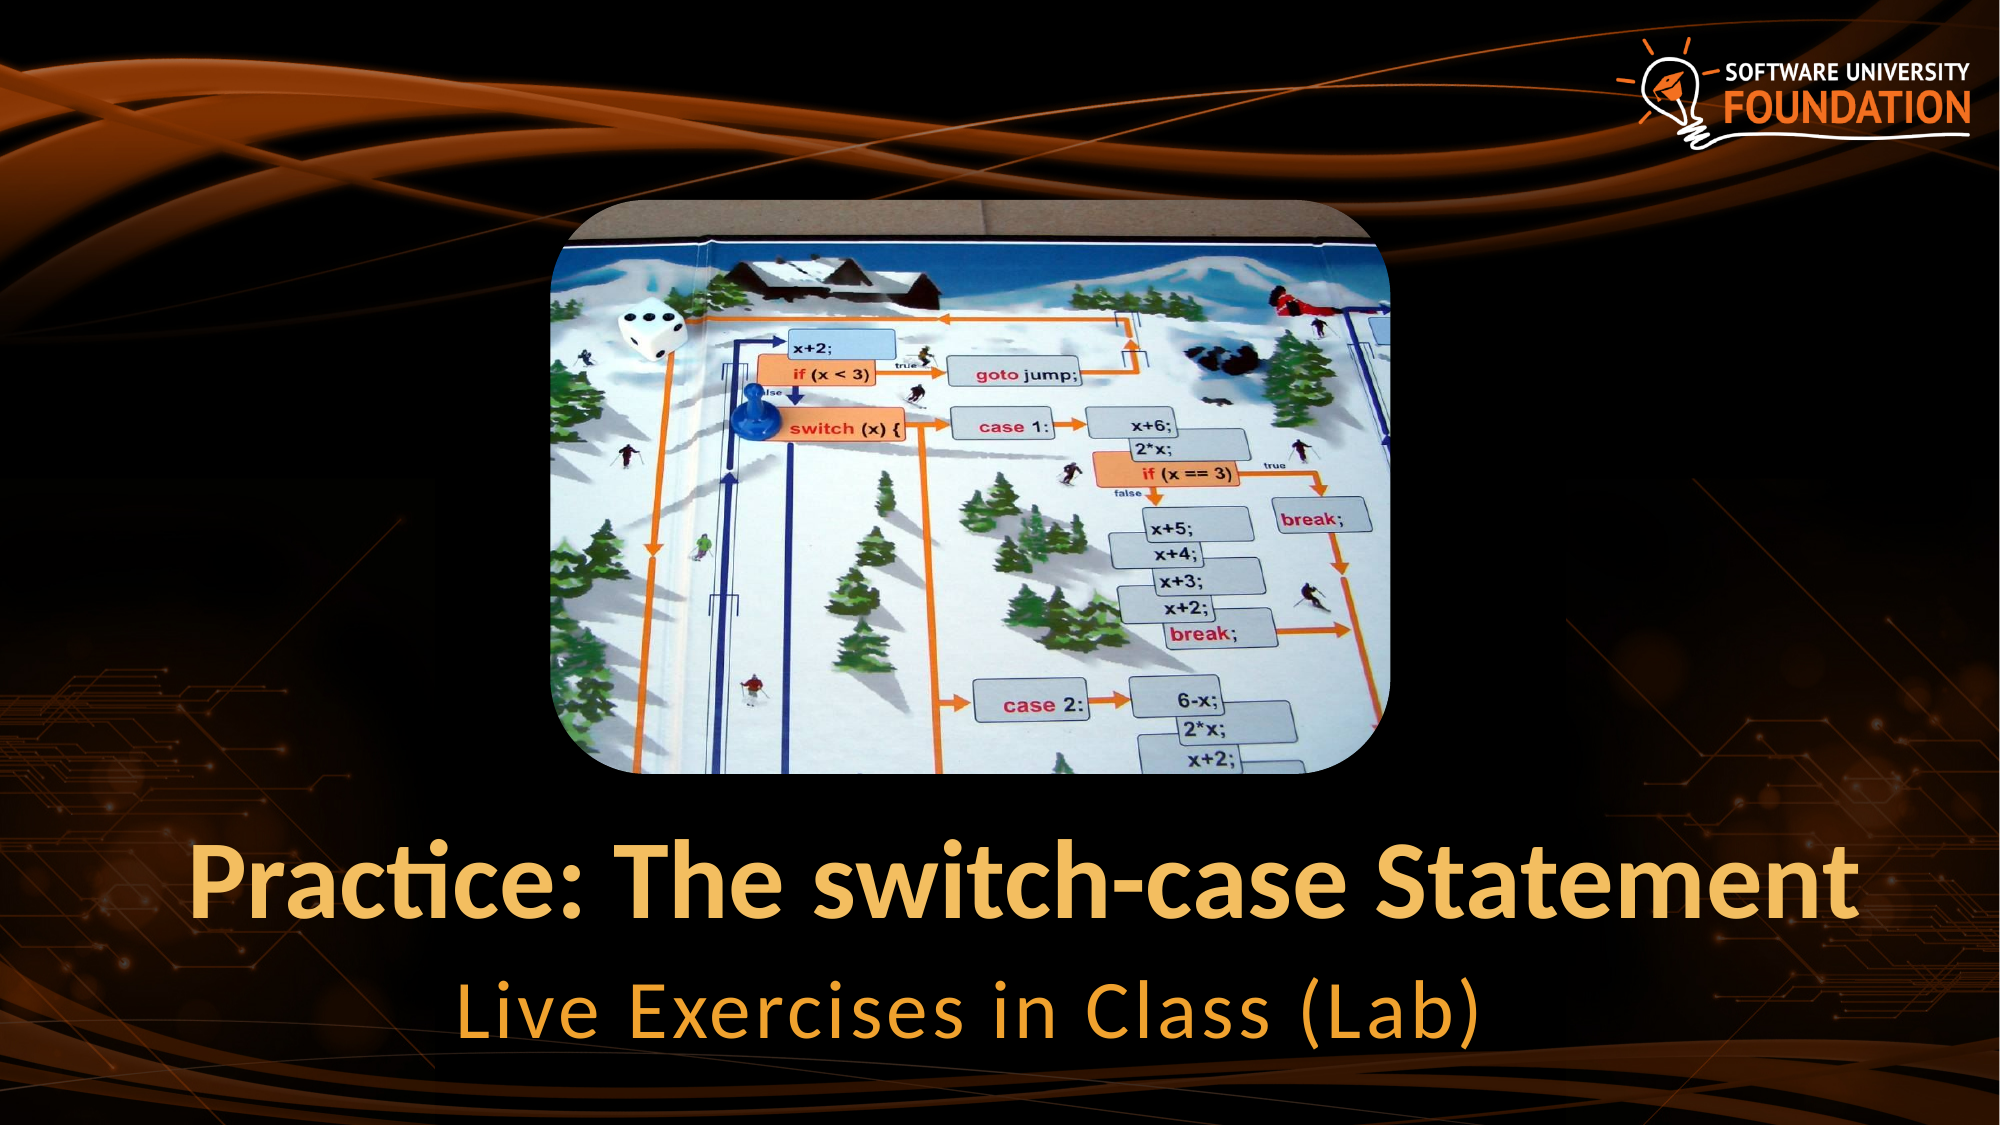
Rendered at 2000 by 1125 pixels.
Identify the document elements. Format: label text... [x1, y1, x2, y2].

list Live Exercises in Class (Lab) [237, 944, 1704, 1057]
picture [0, 0, 2000, 1125]
title Practice: The switch-case Statement [124, 787, 1925, 948]
